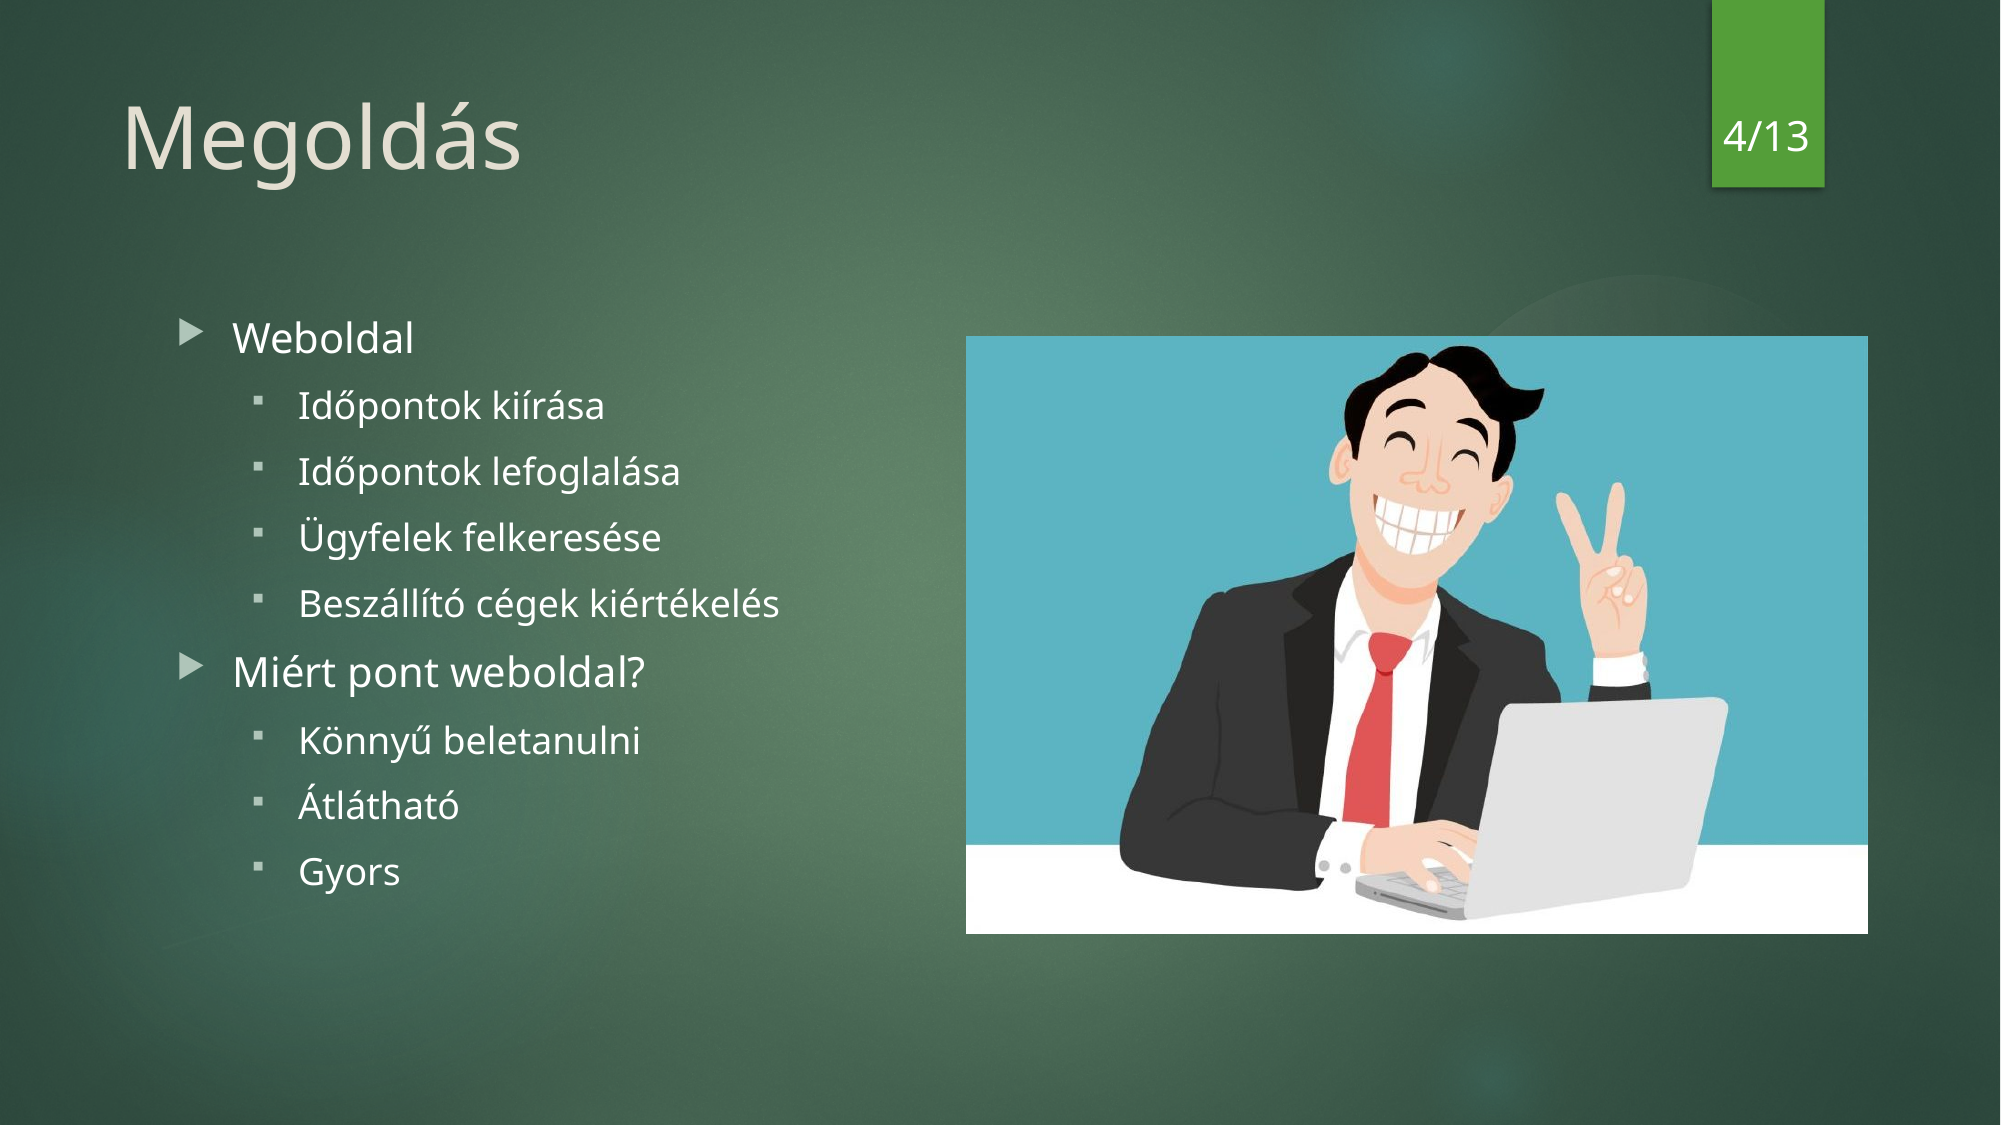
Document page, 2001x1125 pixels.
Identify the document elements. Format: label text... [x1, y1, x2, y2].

text_box Megoldás [105, 74, 1649, 304]
text_box 4/13 [1698, 48, 1836, 175]
picture [0, 0, 2001, 1125]
text_box Weboldal Időpontok kiírása Időpontok lefoglalása Ügyfelek felkeresése Beszállító cégek kiértékelés Miért pont weboldal? Könnyű beletanulni Átlátható Gyors [161, 303, 836, 961]
